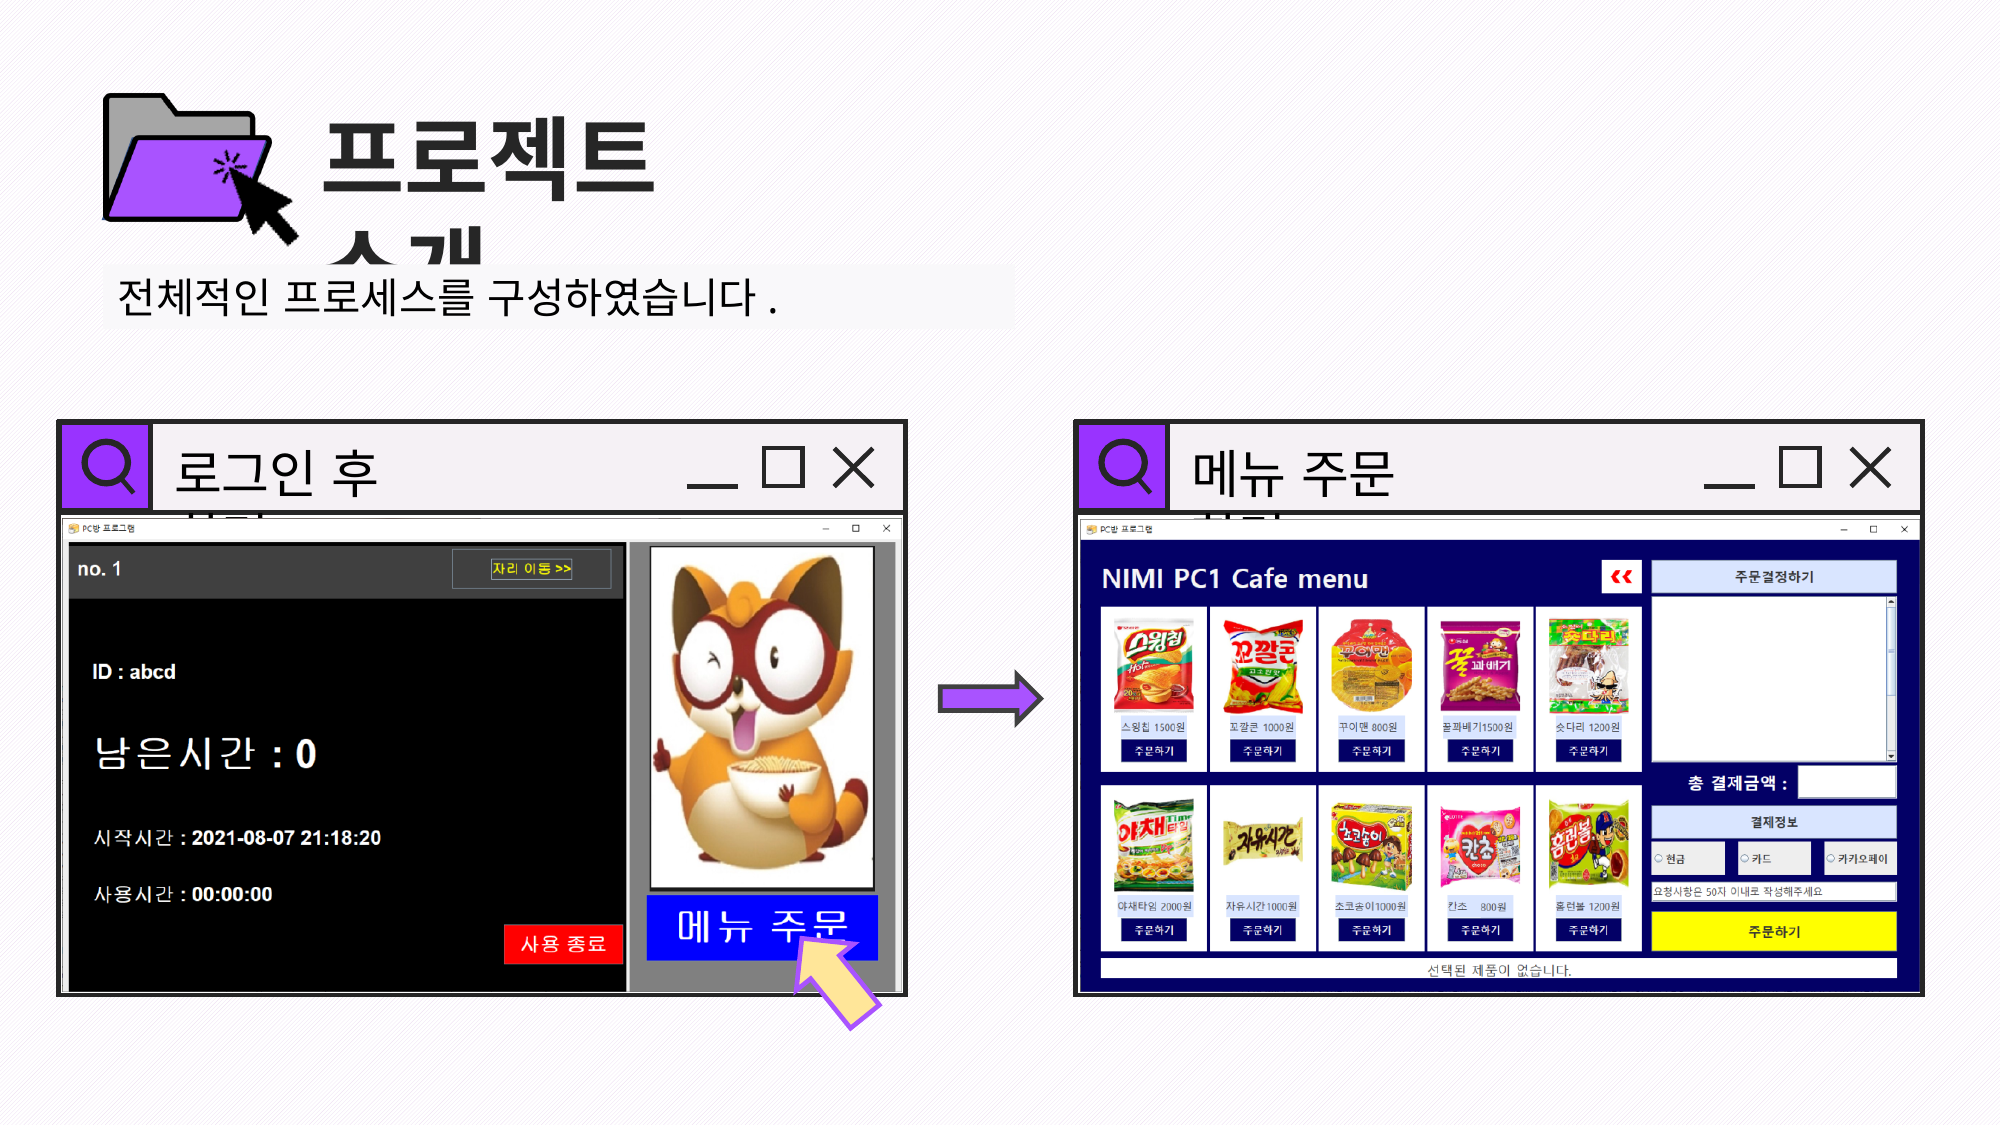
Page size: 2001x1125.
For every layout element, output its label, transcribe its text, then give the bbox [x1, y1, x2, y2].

picture [1080, 519, 1920, 992]
text_box [763, 447, 804, 487]
text_box [939, 672, 1043, 725]
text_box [834, 448, 873, 487]
picture [177, 121, 323, 268]
text_box [1075, 421, 1923, 996]
text_box [1076, 422, 1168, 512]
text_box [59, 420, 906, 514]
text_box 로그인 후 화면 [159, 434, 426, 518]
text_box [1136, 476, 1151, 494]
text_box [1076, 420, 1923, 514]
text_box [1100, 440, 1146, 485]
text_box 메뉴 주문 화면 [1176, 434, 1443, 519]
text_box 프로젝트 소개 [305, 94, 744, 264]
text_box [820, 992, 881, 1030]
text_box [58, 421, 822, 996]
text_box [426, 514, 906, 996]
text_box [103, 78, 272, 236]
text_box 전체적인 프로세스를 구성하였습니다. [103, 264, 1015, 330]
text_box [119, 476, 134, 494]
text_box [59, 422, 151, 512]
picture [62, 518, 902, 992]
text_box [83, 440, 130, 485]
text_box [1850, 448, 1890, 487]
text_box [1780, 447, 1821, 487]
